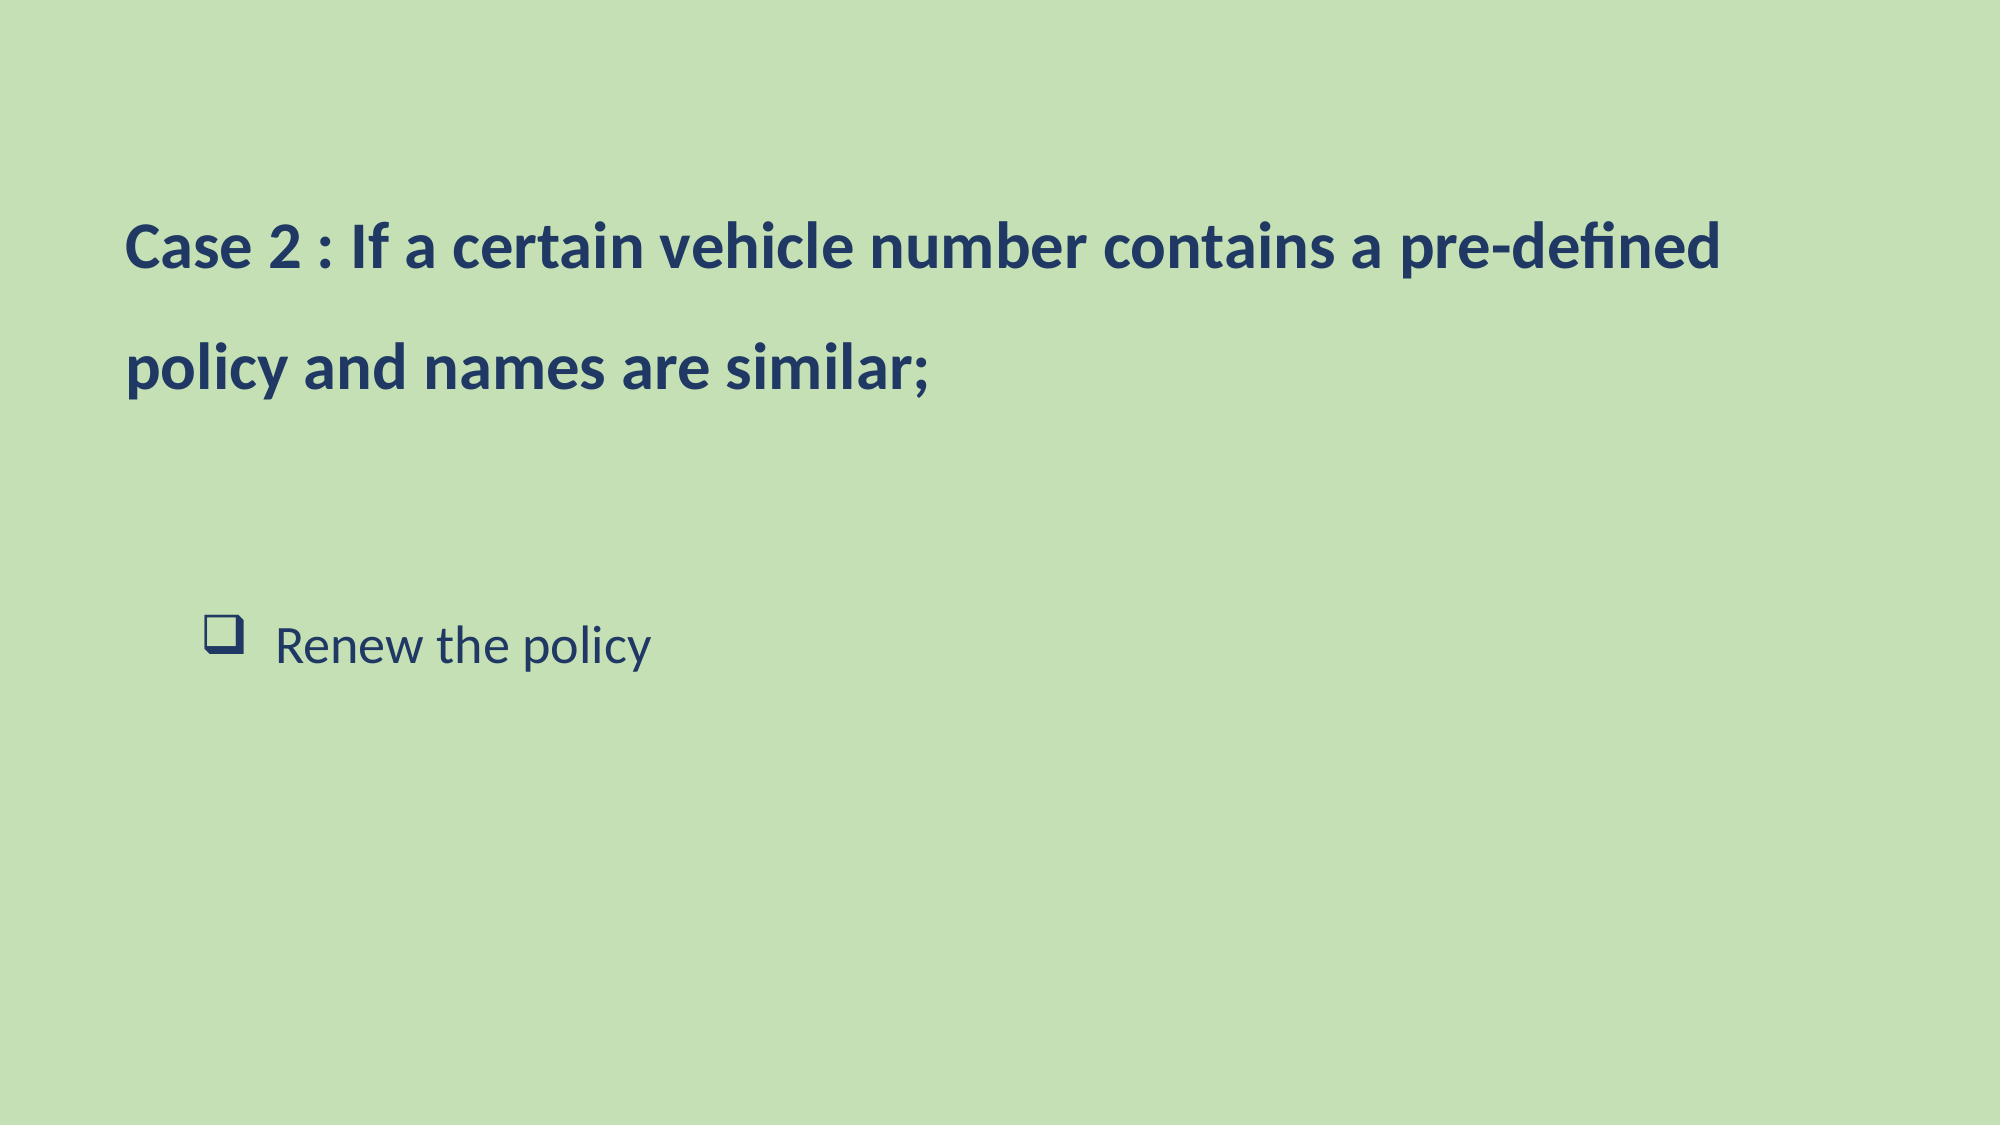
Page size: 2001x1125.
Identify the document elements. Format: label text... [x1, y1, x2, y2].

subtitle Case 2 : If a certain vehicle number contains a pre-defined policy and names are similar; Renew the policy [110, 154, 1853, 724]
